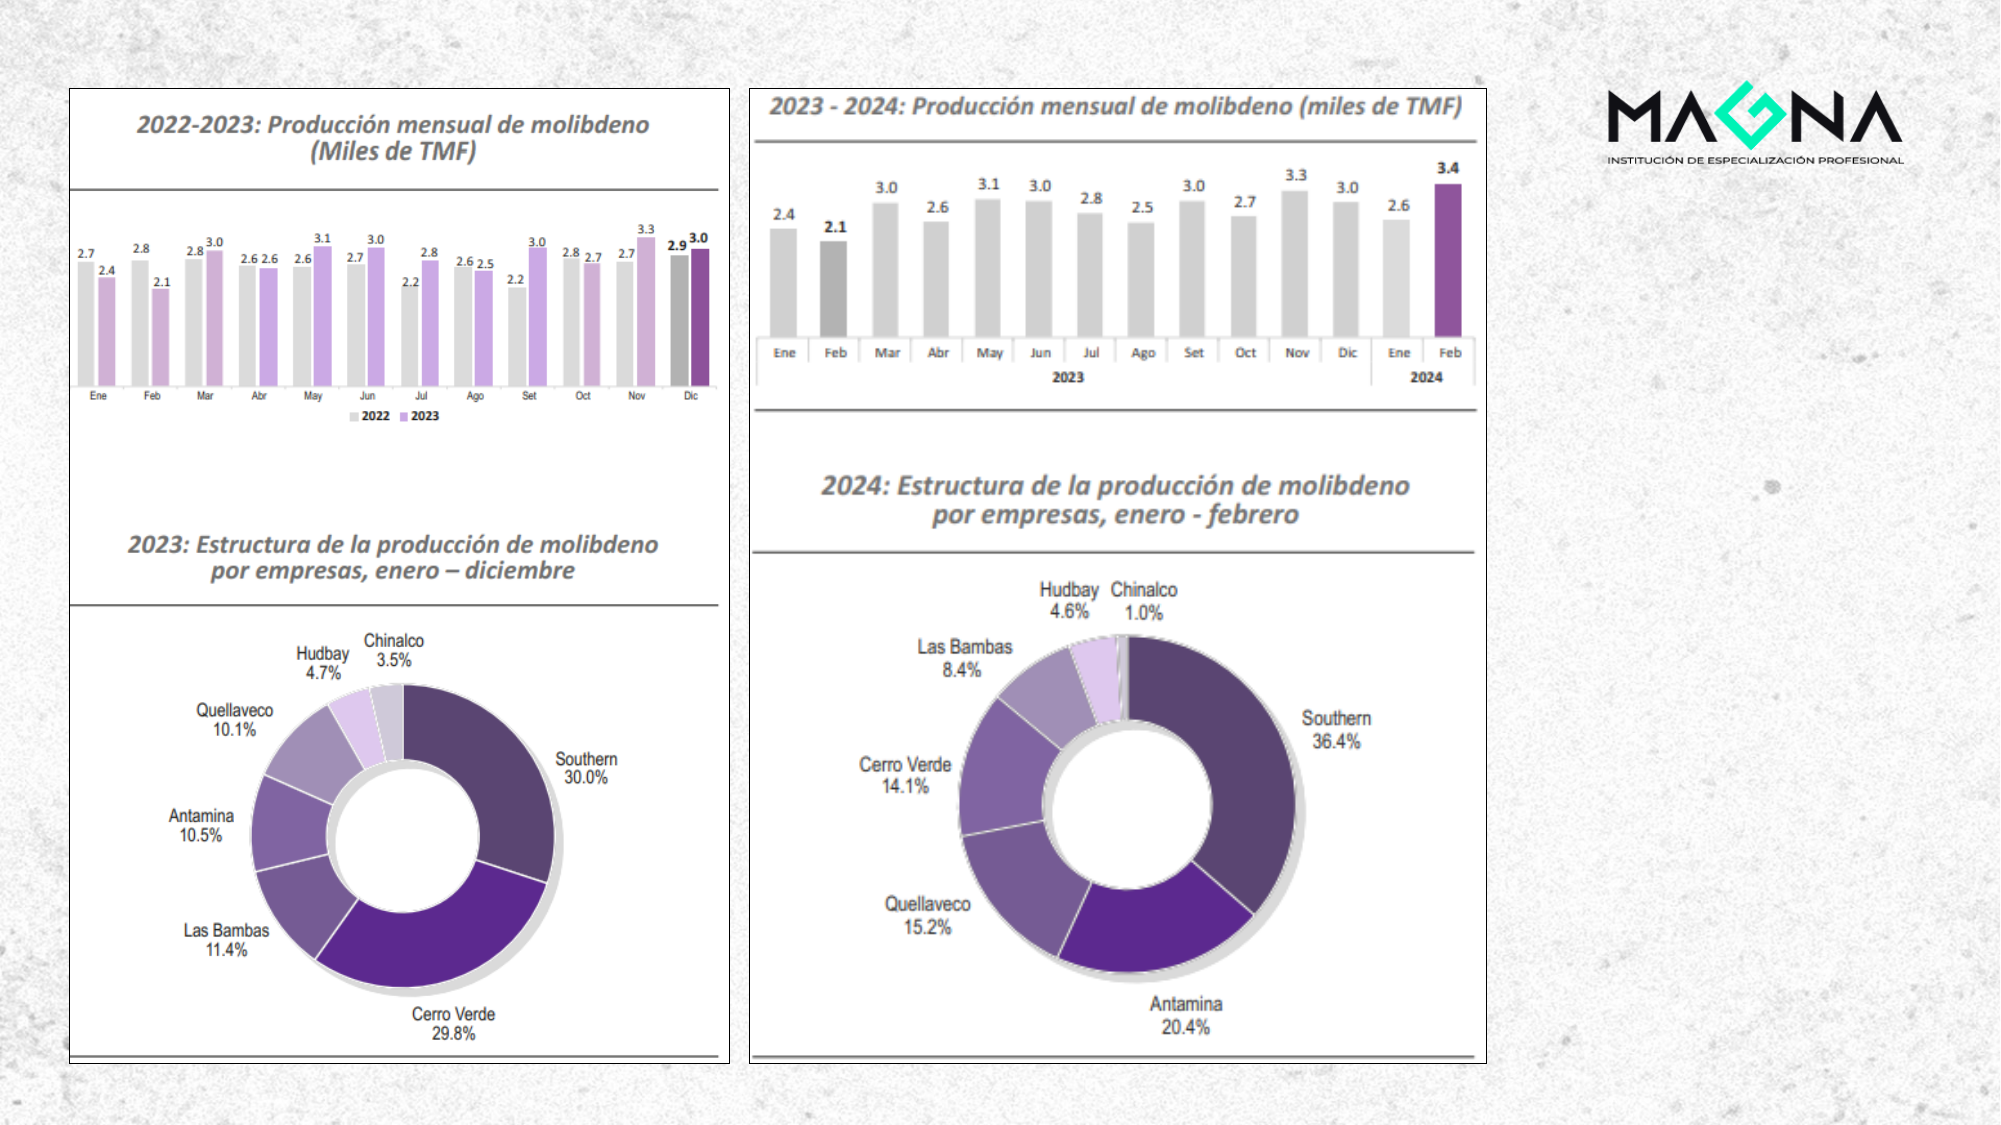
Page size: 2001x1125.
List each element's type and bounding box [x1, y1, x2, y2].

picture [0, 0, 2001, 1125]
list [69, 88, 730, 1064]
